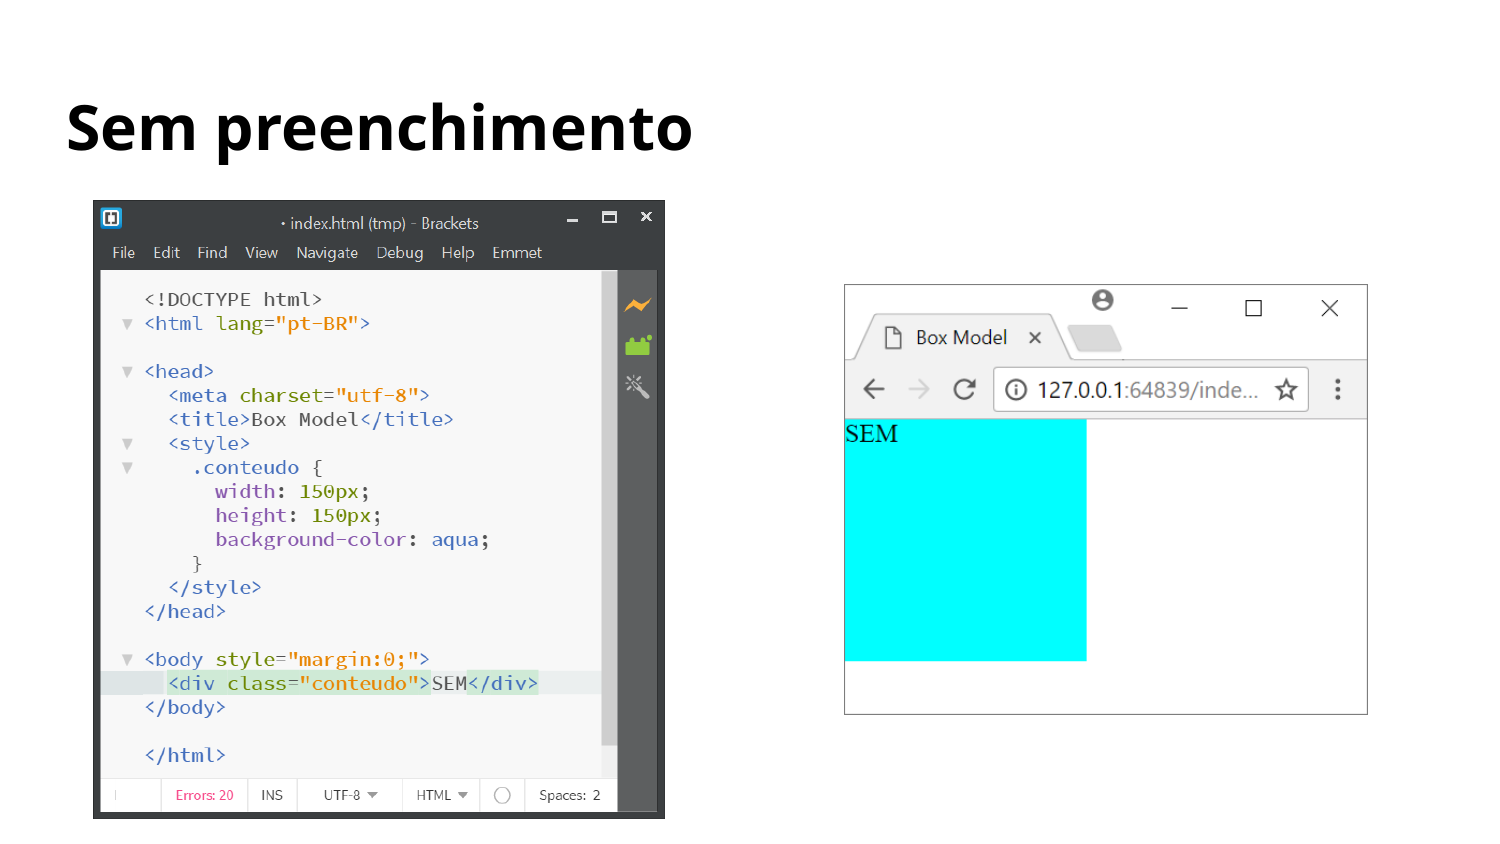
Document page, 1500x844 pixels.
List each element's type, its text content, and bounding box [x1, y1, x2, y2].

picture [843, 284, 1368, 715]
picture [93, 199, 666, 819]
title Sem preenchimento [51, 72, 1449, 176]
